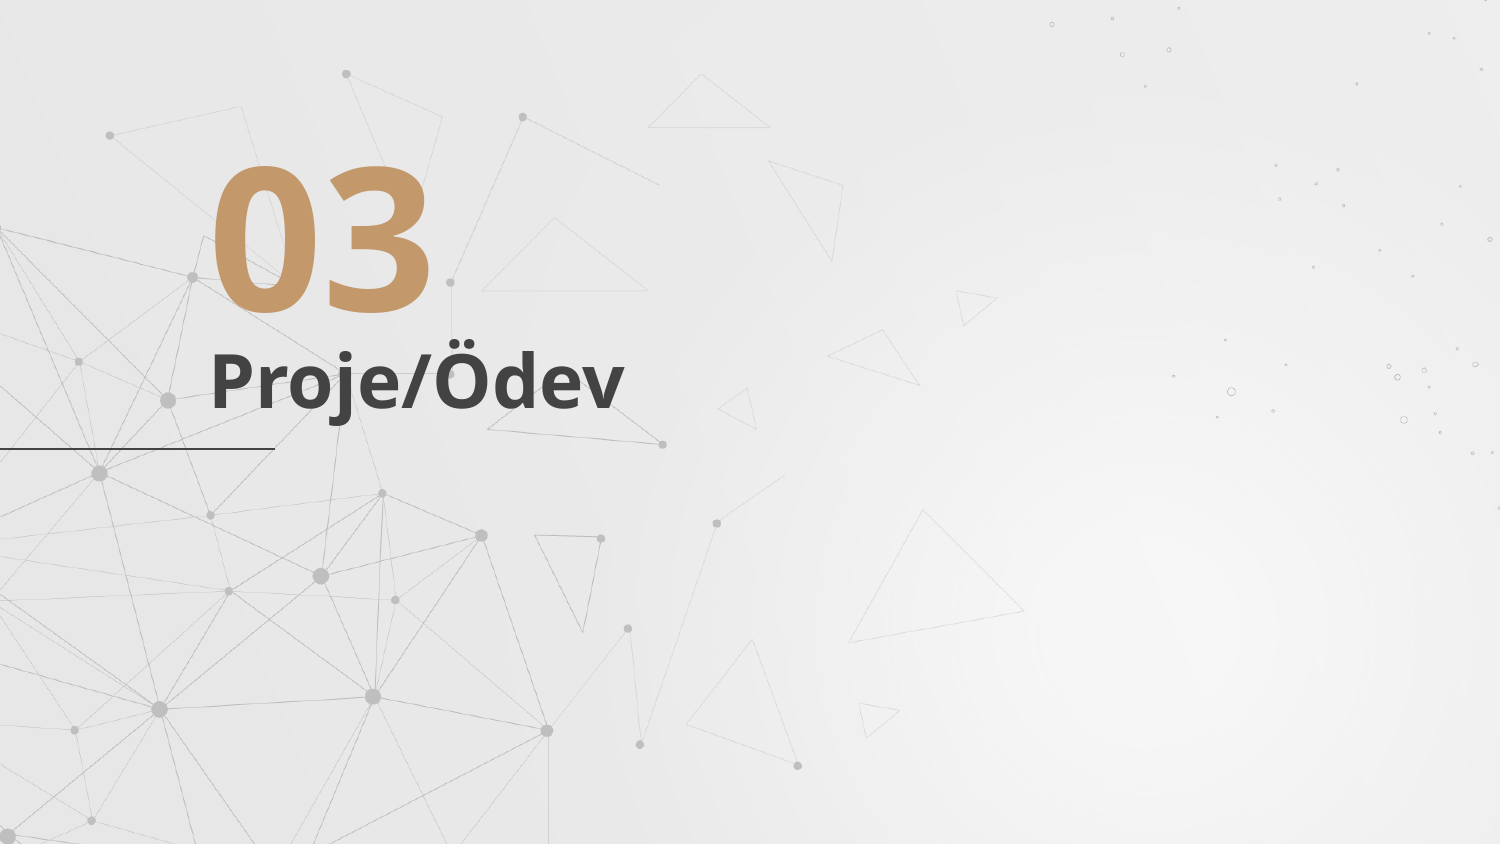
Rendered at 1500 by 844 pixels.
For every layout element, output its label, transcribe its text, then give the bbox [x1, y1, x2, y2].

title Proje/Ödev [193, 220, 1371, 537]
title 03 [193, 169, 683, 294]
